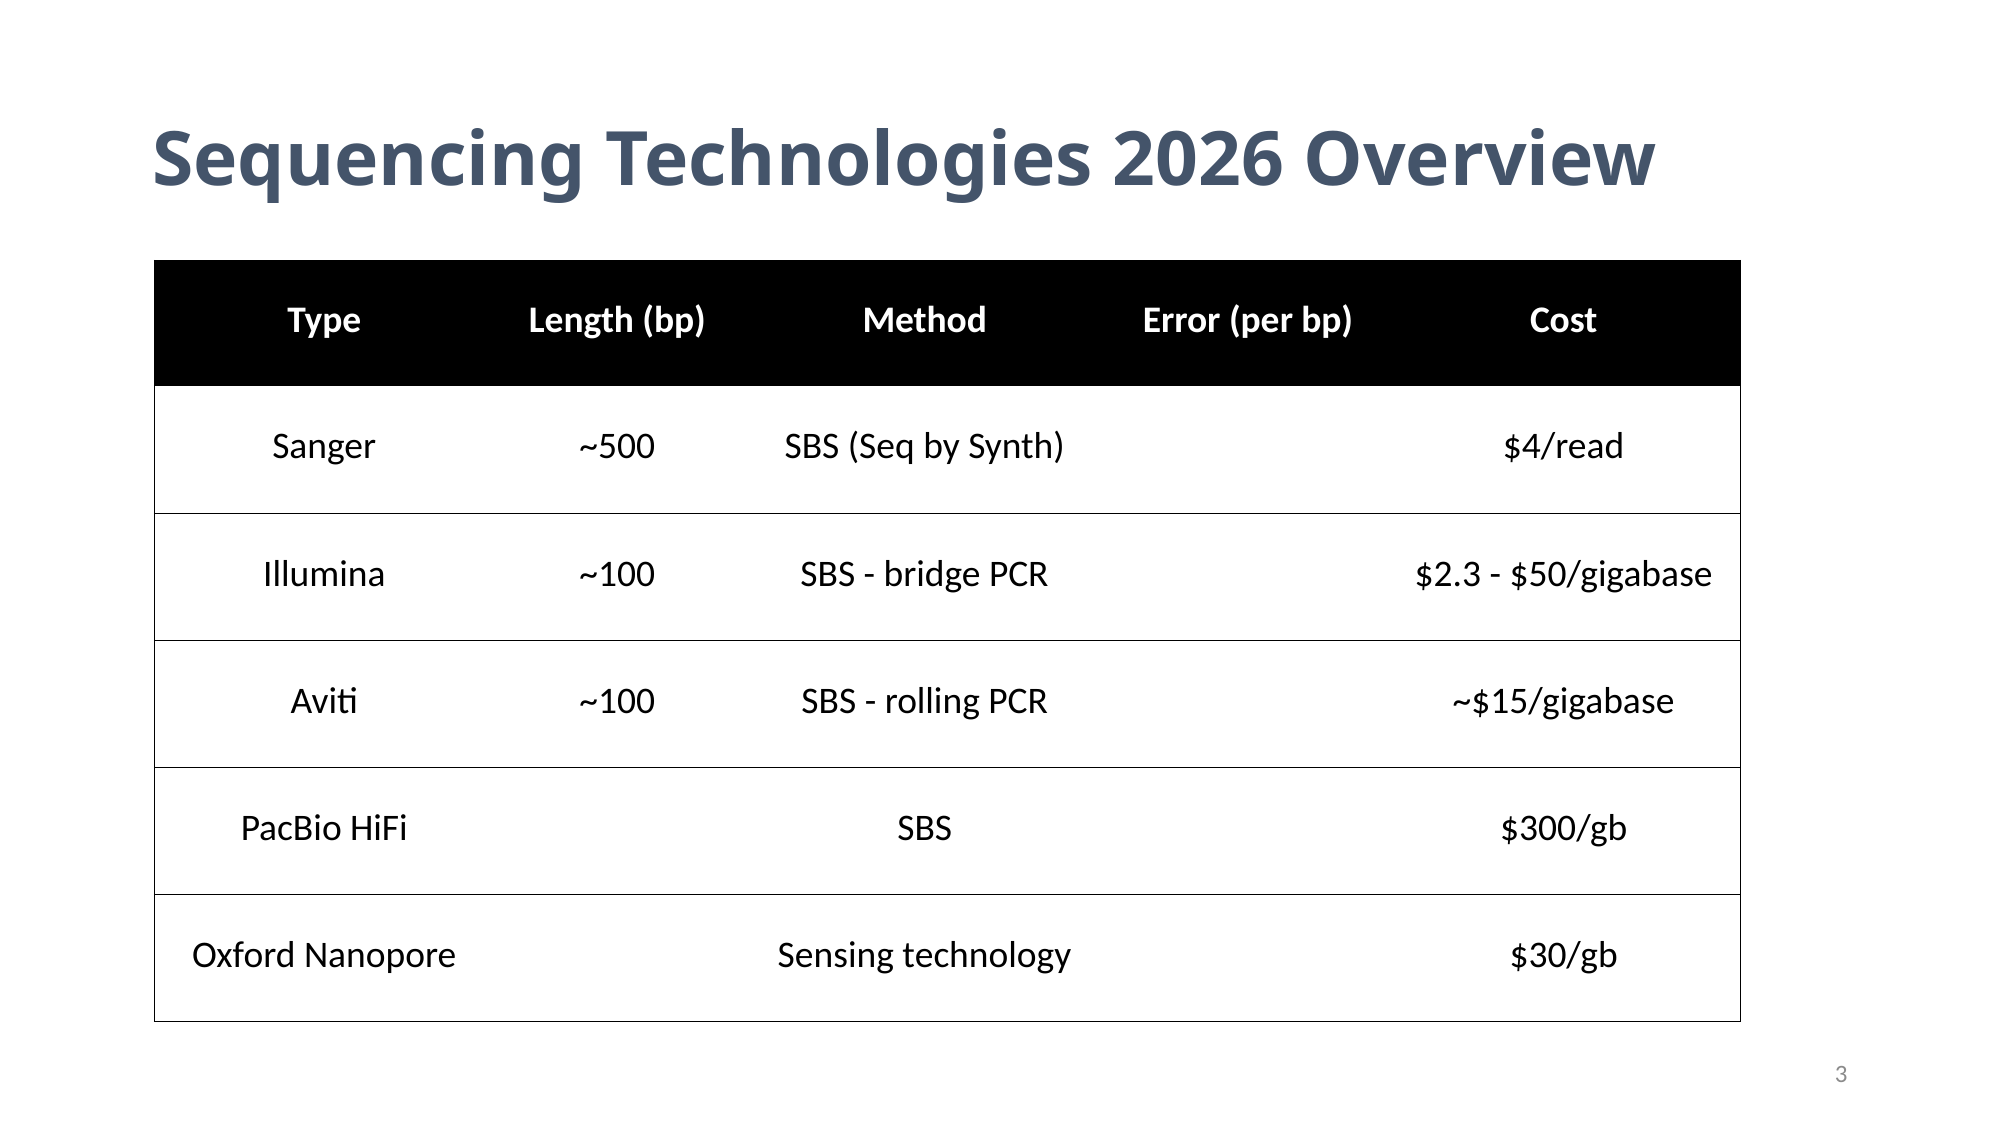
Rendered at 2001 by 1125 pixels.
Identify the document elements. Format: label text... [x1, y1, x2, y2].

slide_number 3 [1412, 1042, 1863, 1103]
title Sequencing Technologies 2026 Overview [137, 22, 1863, 210]
